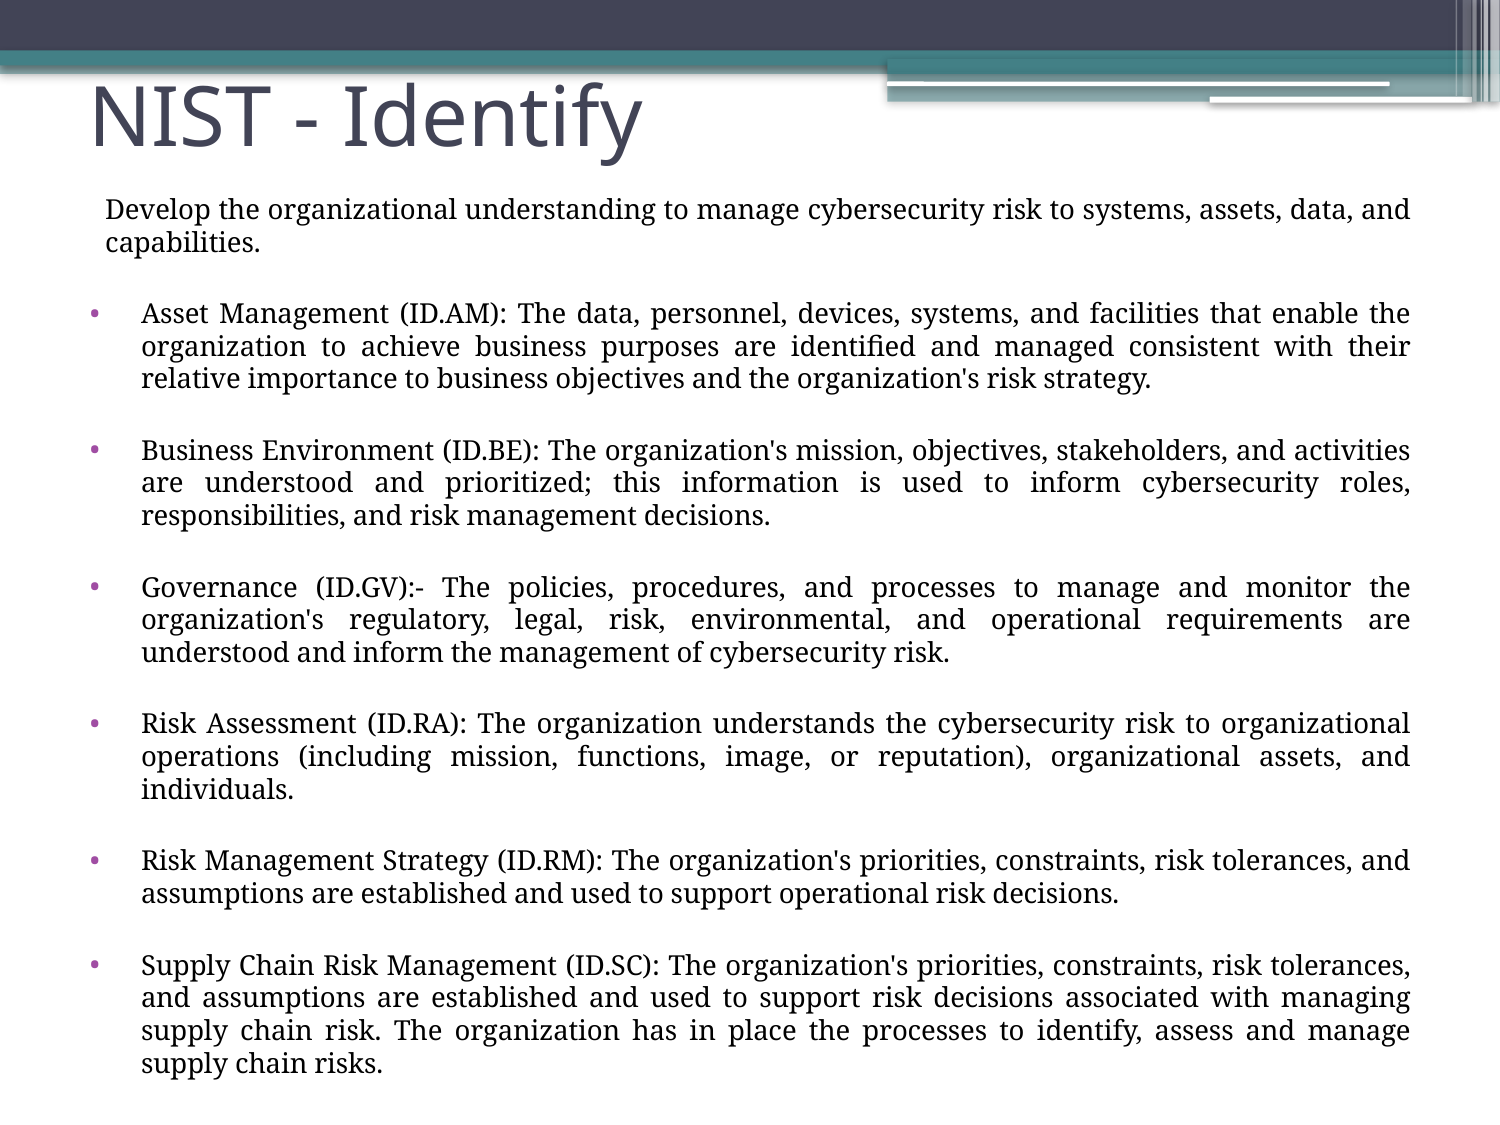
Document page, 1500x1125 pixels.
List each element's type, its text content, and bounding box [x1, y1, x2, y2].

title NIST - Identify [73, 25, 1424, 201]
list Develop the organizational understanding to manage cybersecurity risk to systems, assets, data, and capabilities. Asset Management (ID.AM): The data, personnel, devices, systems, and facilities that enable the organization to achieve business purposes are identified and managed consistent with their relative importance to business objectives and the organization's risk strategy. Business Environment (ID.BE): The organization's mission, objectives, stakeholders, and activities are understood and prioritized; this information is used to inform cybersecurity roles, responsibilities, and risk management decisions. Governance (ID.GV):- The policies, procedures, and processes to manage and monitor the organization's regulatory, legal, risk, environmental, and operational requirements are understood and inform the management of cybersecurity risk. Risk Assessment (ID.RA): The organization understands the cybersecurity risk to organizational operations (including mission, functions, image, or reputation), organizational assets, and individuals. Risk Management Strategy (ID.RM): The organization's priorities, constraints, risk tolerances, and assumptions are established and used to support operational risk decisions. Supply Chain Risk Management (ID.SC): The organization's priorities, constraints, risk tolerances, and assumptions are established and used to support risk decisions associated with managing supply chain risk. The organization has in place the processes to identify, assess and manage supply chain risks. [75, 184, 1425, 1100]
